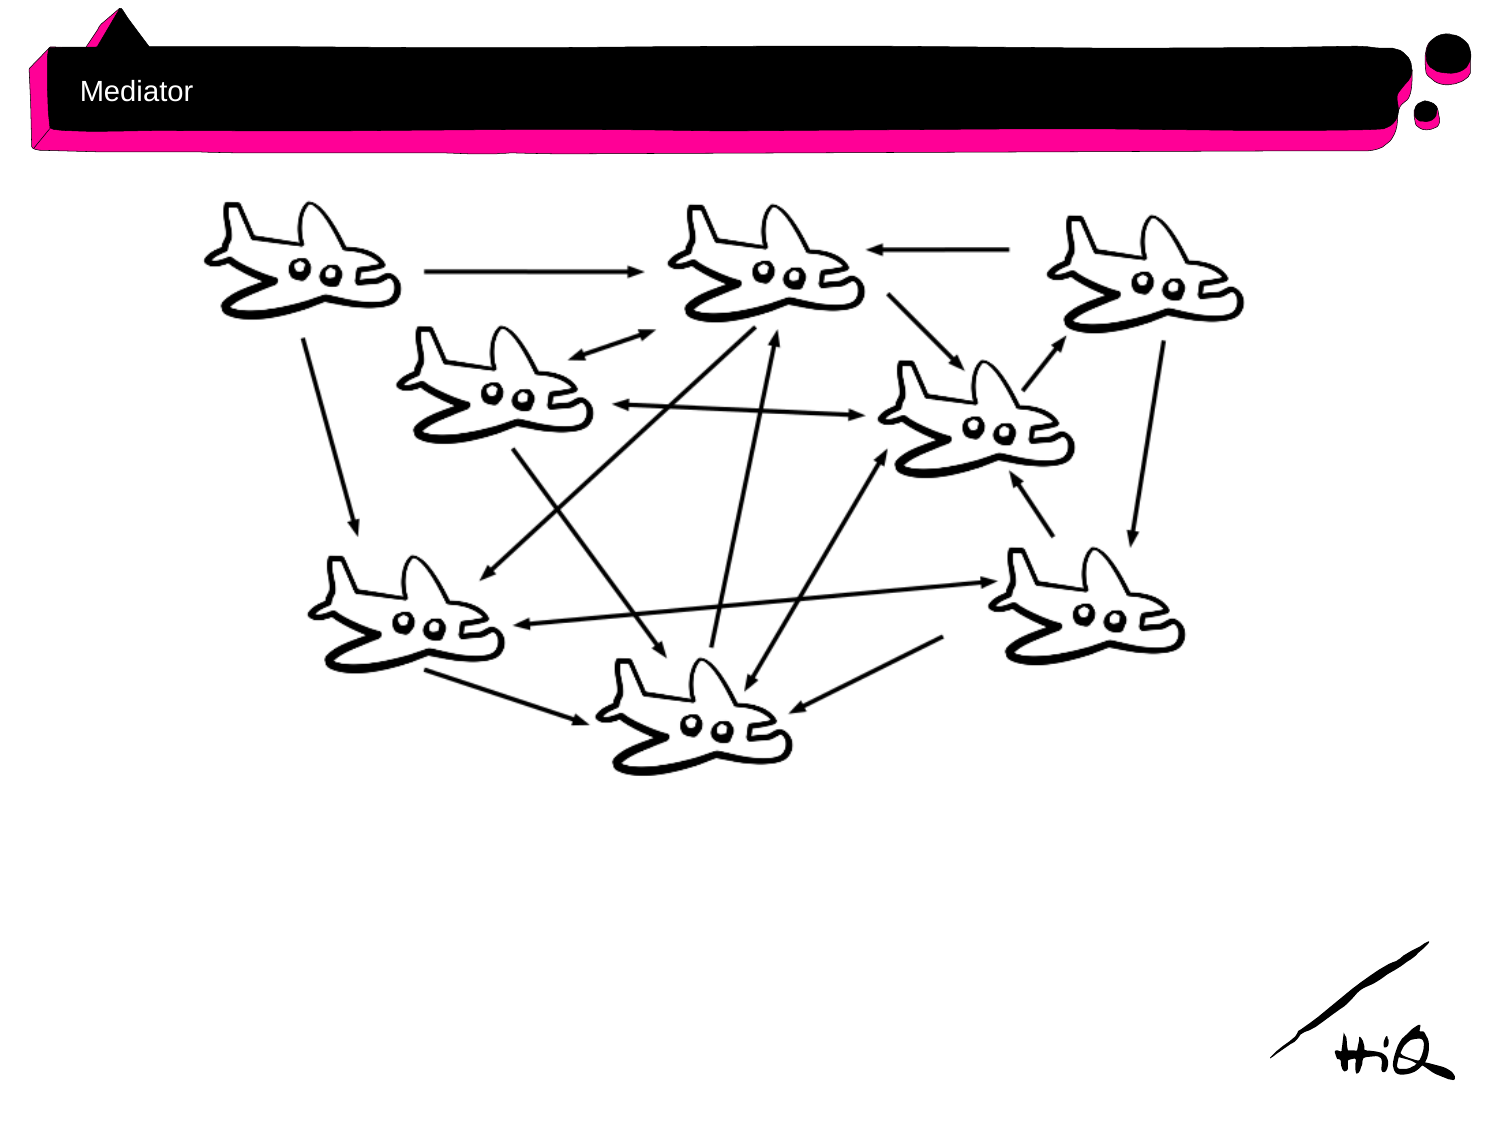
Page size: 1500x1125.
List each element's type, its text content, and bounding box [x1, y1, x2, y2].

text_box [199, 190, 1275, 832]
title Mediator [64, 54, 1365, 126]
